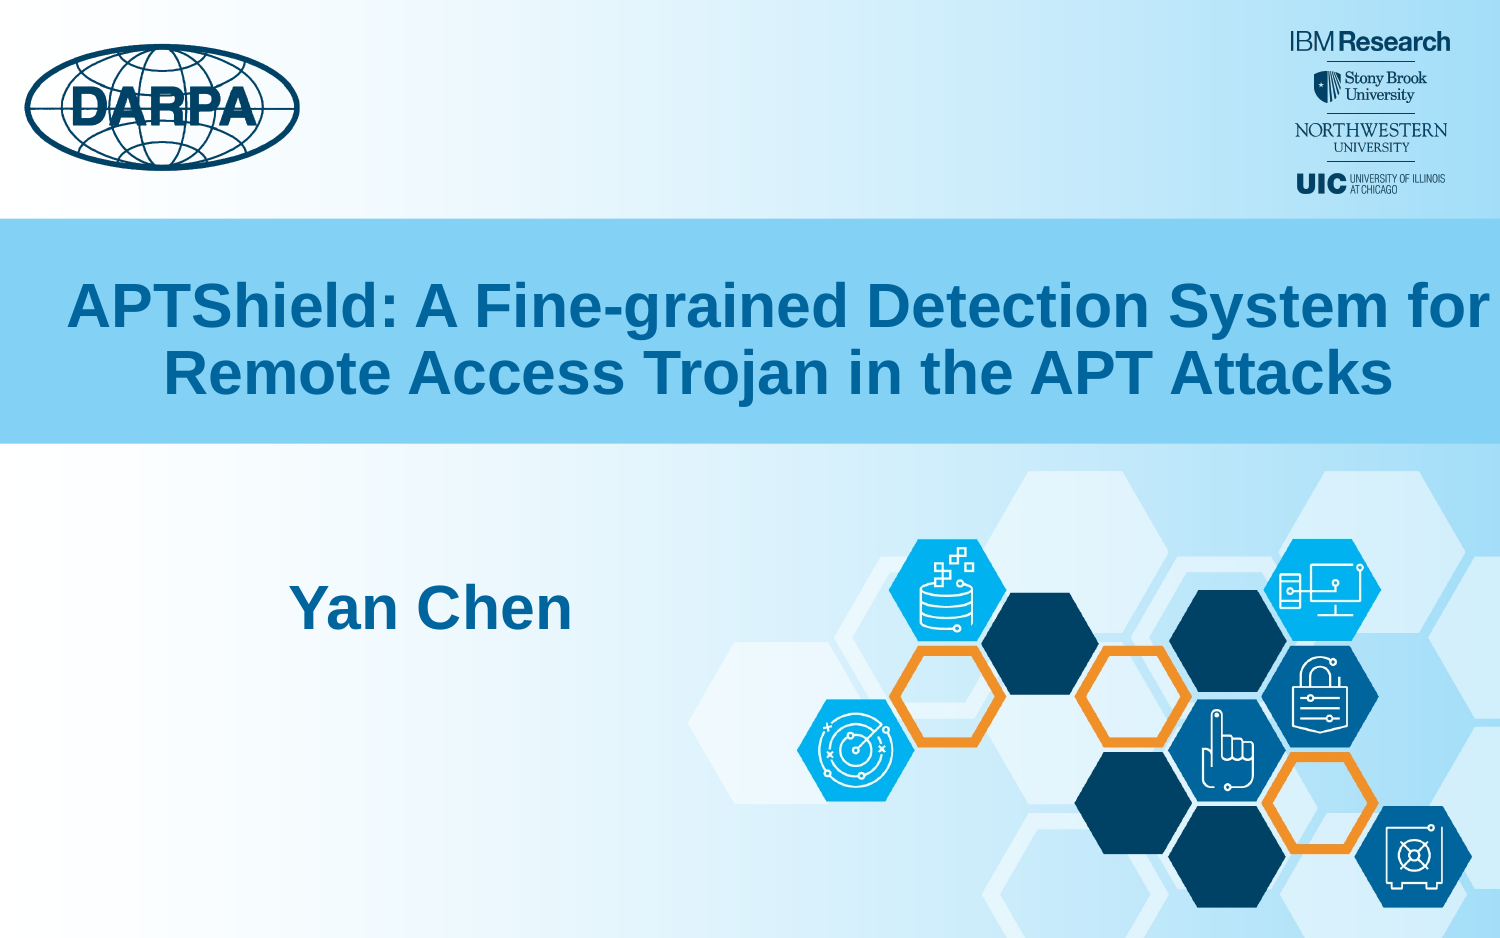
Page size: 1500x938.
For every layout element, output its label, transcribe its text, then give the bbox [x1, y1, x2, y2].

picture [0, 0, 1500, 218]
text_box Yan Chen [49, 543, 813, 675]
picture [0, 444, 1500, 938]
list APTShield: A Fine-grained Detection System for Remote Access Trojan in the APT Attacks [34, 274, 1500, 407]
